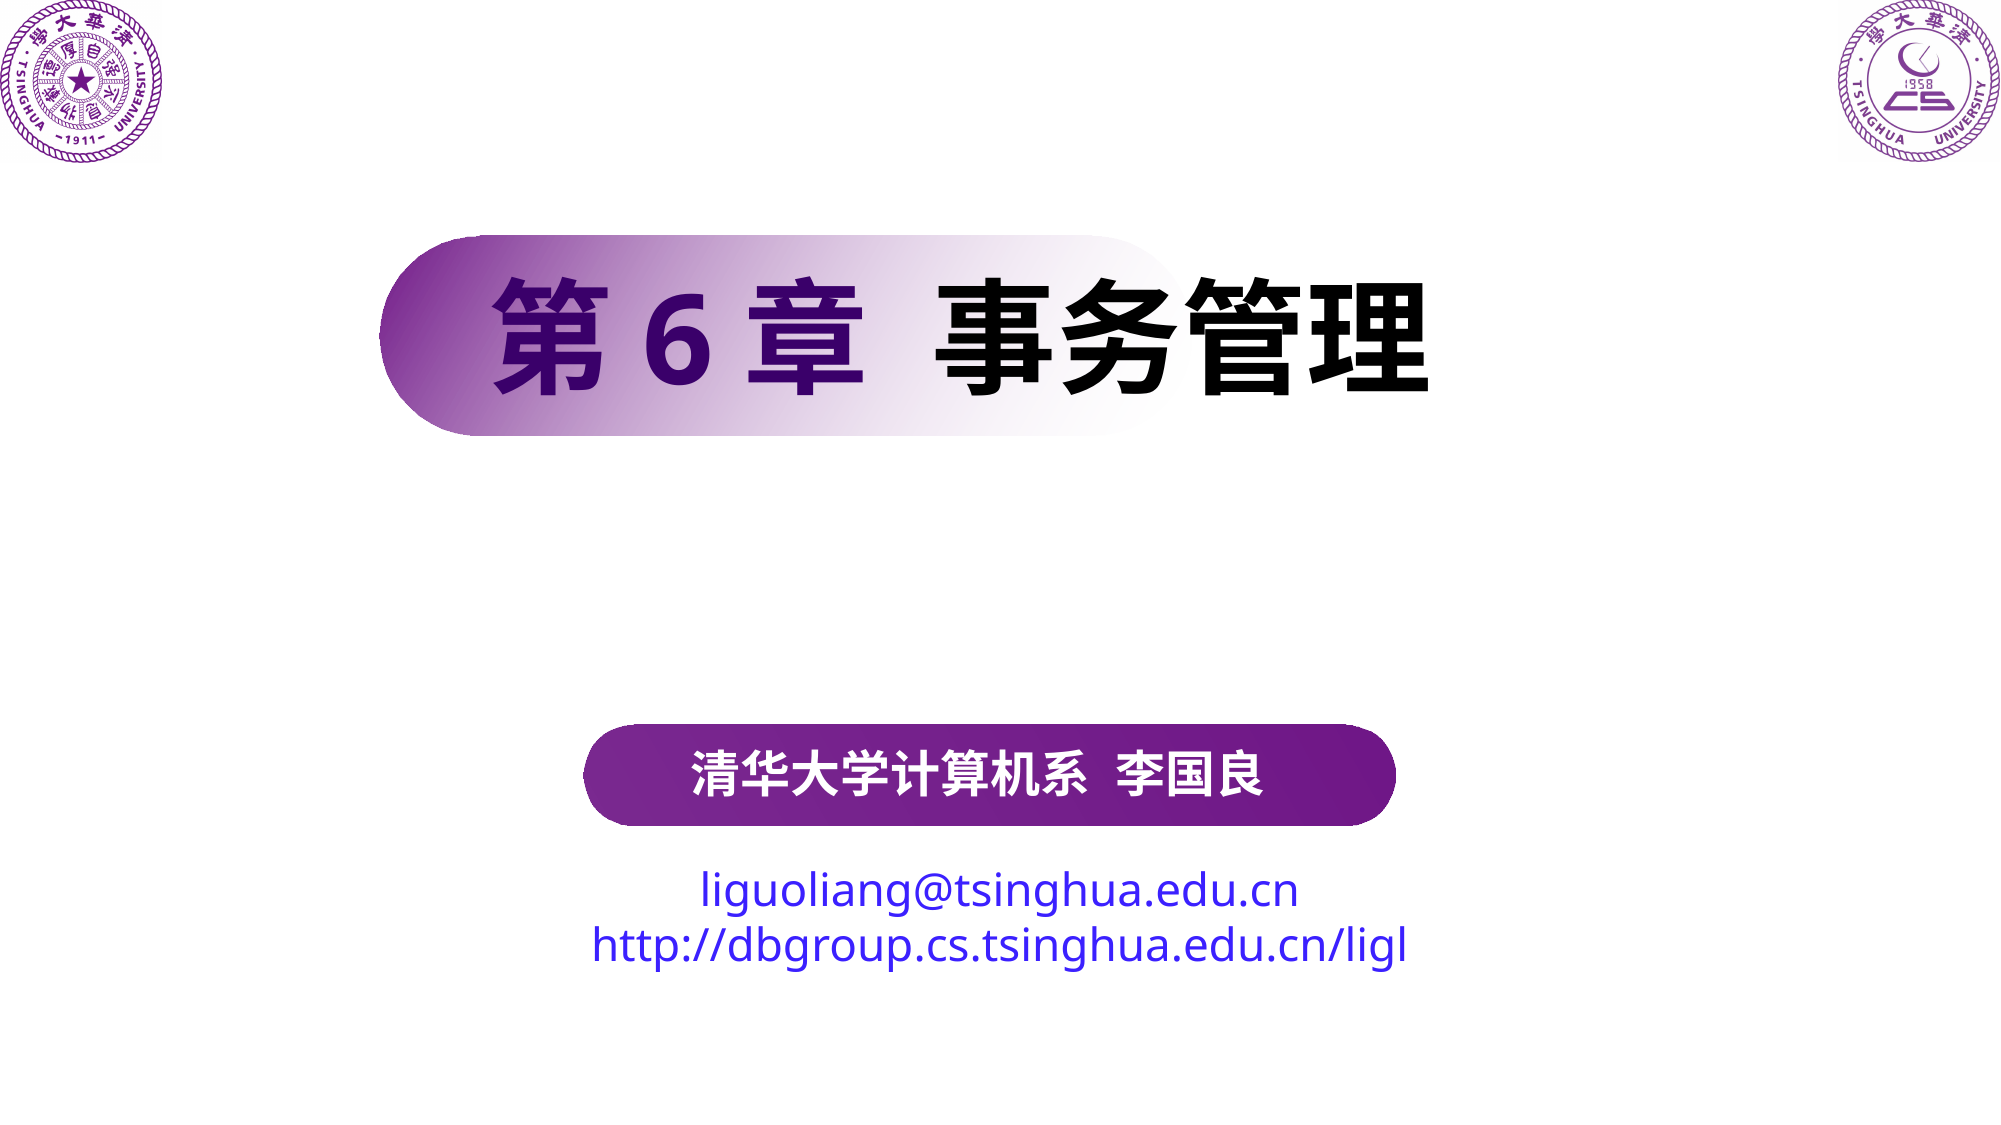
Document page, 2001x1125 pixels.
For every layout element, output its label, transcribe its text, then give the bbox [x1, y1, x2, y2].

picture [0, 0, 162, 163]
picture [1838, 0, 2000, 162]
text_box 第6章 事务管理 [472, 252, 1568, 417]
text_box [376, 233, 1153, 438]
text_box liguoliang@tsinghua.edu.cn http://dbgroup.cs.tsinghua.edu.cn/ligl [505, 798, 1495, 979]
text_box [571, 724, 1397, 872]
